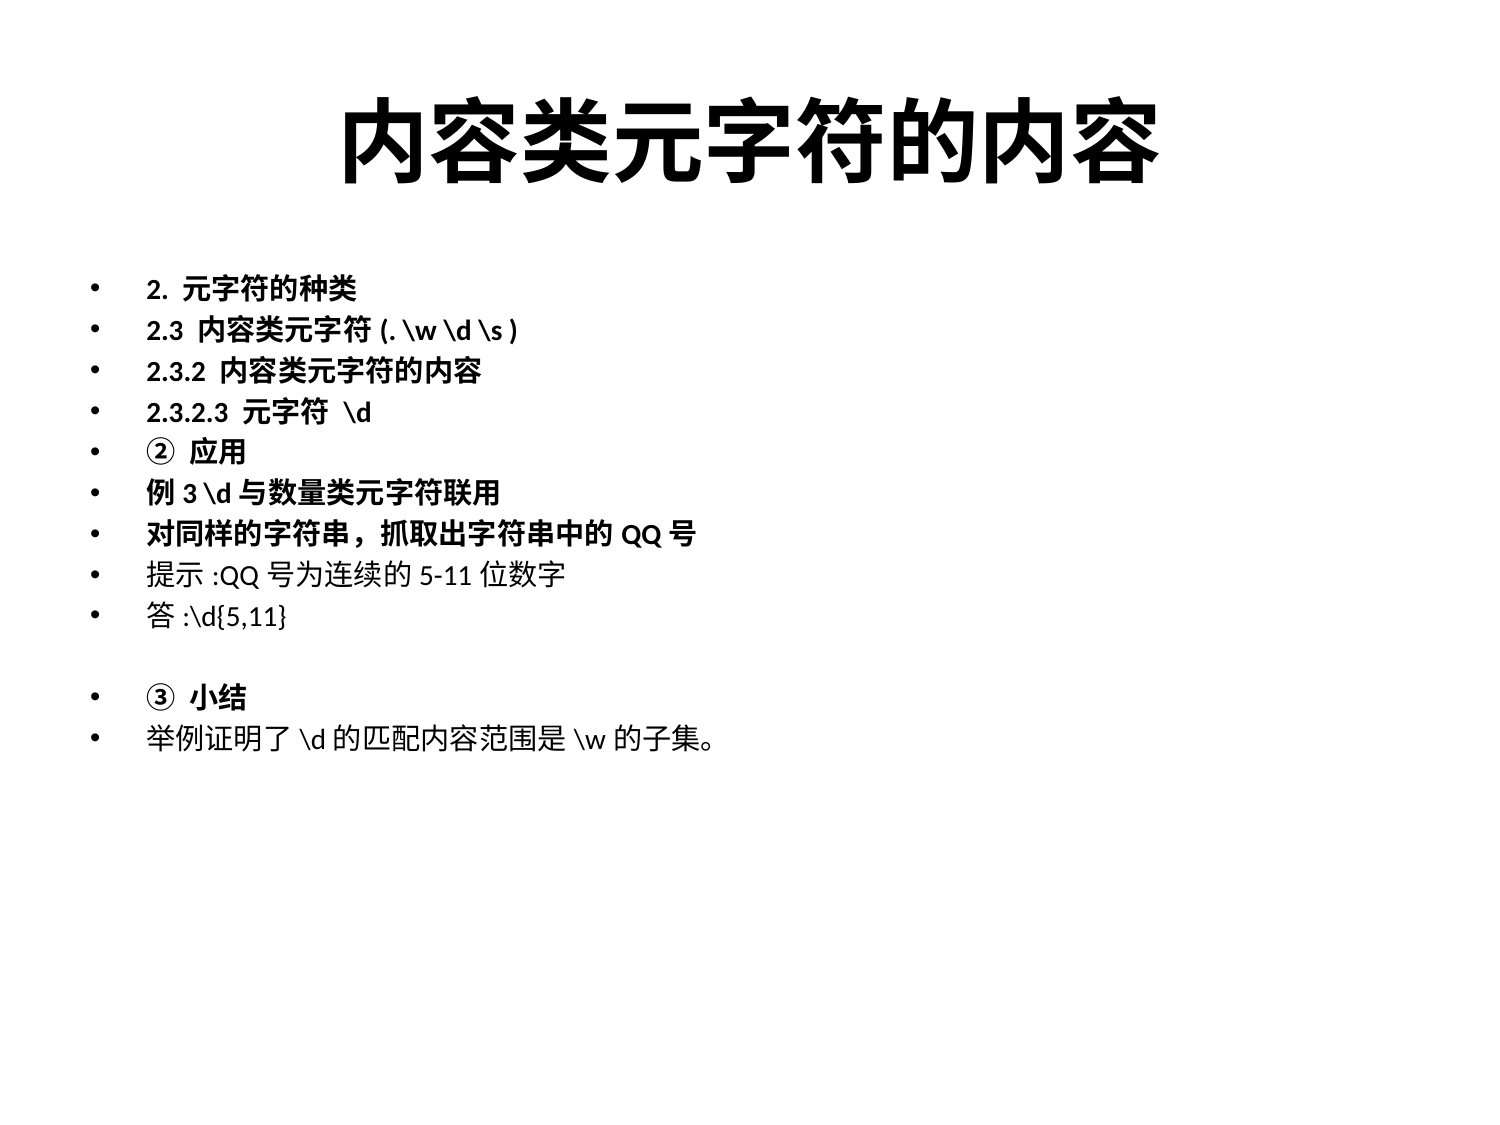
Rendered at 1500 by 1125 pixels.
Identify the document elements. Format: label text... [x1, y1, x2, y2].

list 2. 元字符的种类 2.3 内容类元字符(. \w \d \s ) 2.3.2 内容类元字符的内容 2.3.2.3 元字符 \d ② 应用 例3 \d与数量类元字符联用 对同样的字符串，抓取出字符串中的QQ号 提示:QQ号为连续的5-11位数字 答:\d{5,11} ③ 小结 举例证明了\d的匹配内容范围是\w的子集。 [75, 262, 1425, 1005]
title 内容类元字符的内容 [75, 45, 1425, 233]
